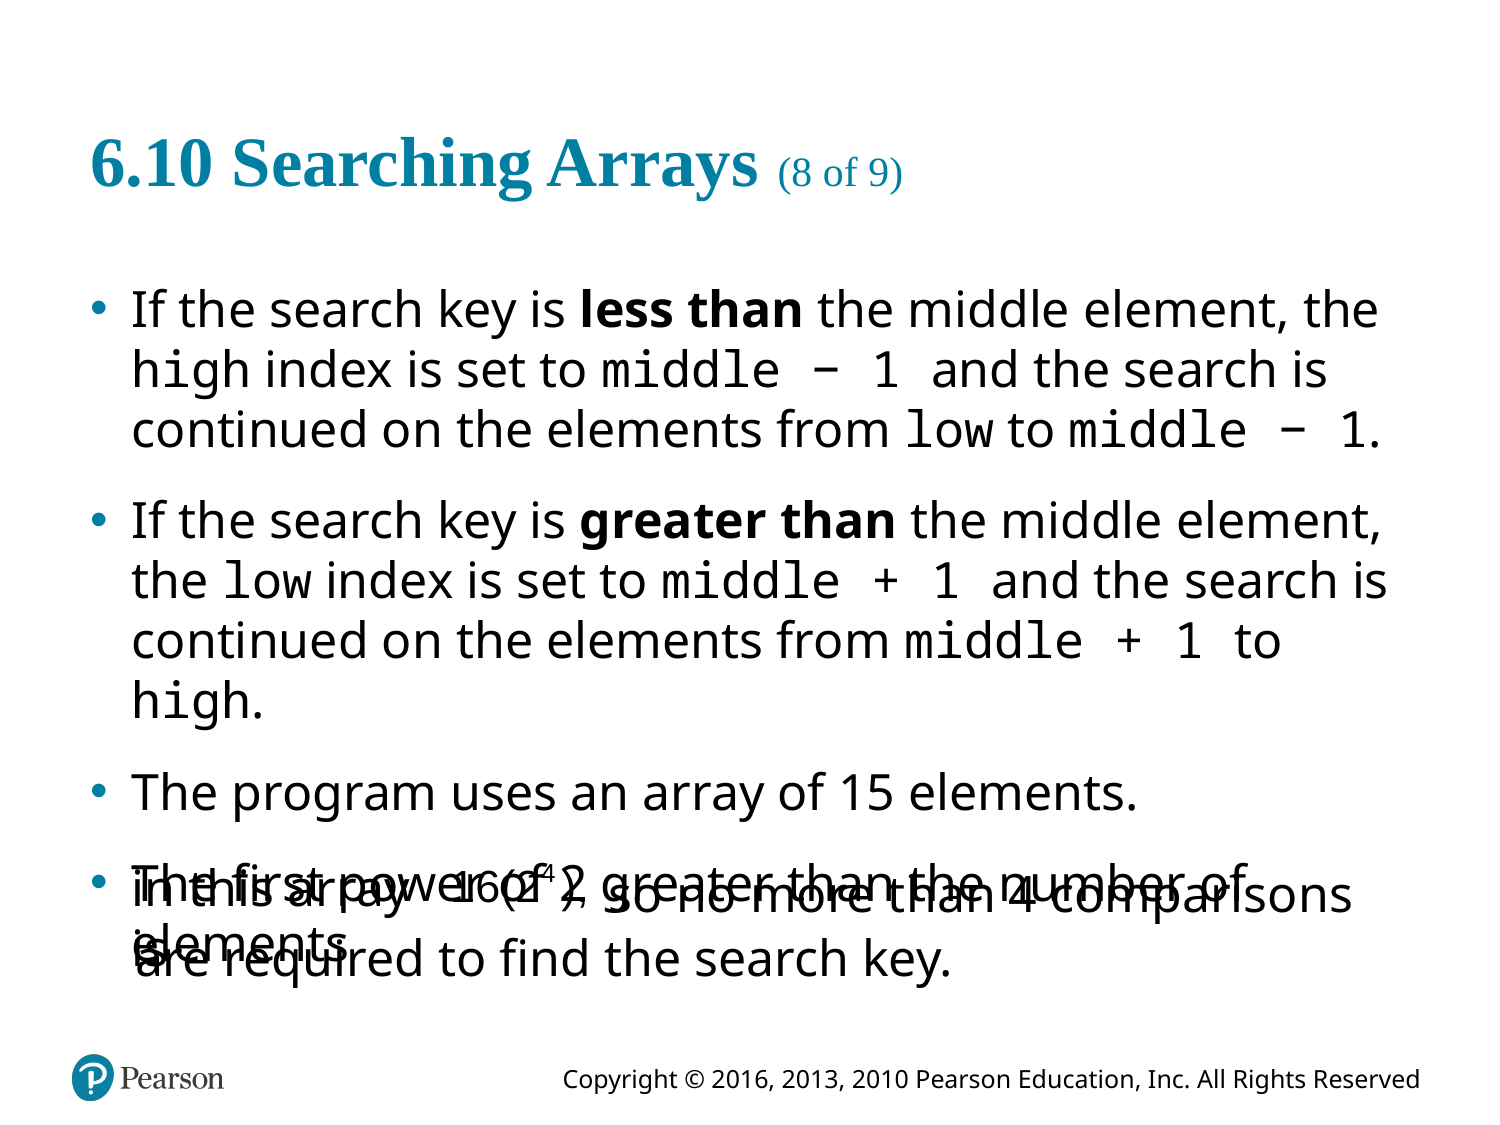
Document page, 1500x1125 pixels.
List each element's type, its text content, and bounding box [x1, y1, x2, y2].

list so no more than 4 comparisons [593, 847, 1425, 903]
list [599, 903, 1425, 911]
list in this array is [75, 841, 460, 933]
list If the search key is less than the middle element, the high index is set to middle − 1 and the search is continued on the elements from low to middle − 1. If the search key is greater than the middle element, the low index is set to middle + 1 and the search is continued on the elements from middle + 1 to high. The program uses an array of 15 elements. The first power of 2 greater than the number of elements [75, 933, 1425, 987]
list are required to find the search key. [120, 911, 1425, 981]
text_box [447, 853, 594, 922]
title 6.10 Searching Arrays (8 of 9) [75, 0, 1425, 216]
picture [80, 1063, 106, 1088]
picture [98, 1054, 224, 1101]
picture [72, 1054, 88, 1070]
picture [72, 1087, 83, 1101]
list If the search key is less than the middle element, the high index is set to middle − 1 and the search is continued on the elements from low to middle − 1. If the search key is greater than the middle element, the low index is set to middle + 1 and the search is continued on the elements from middle + 1 to high. The program uses an array of 15 elements. The first power of 2 greater than the number of elements [75, 262, 1425, 852]
